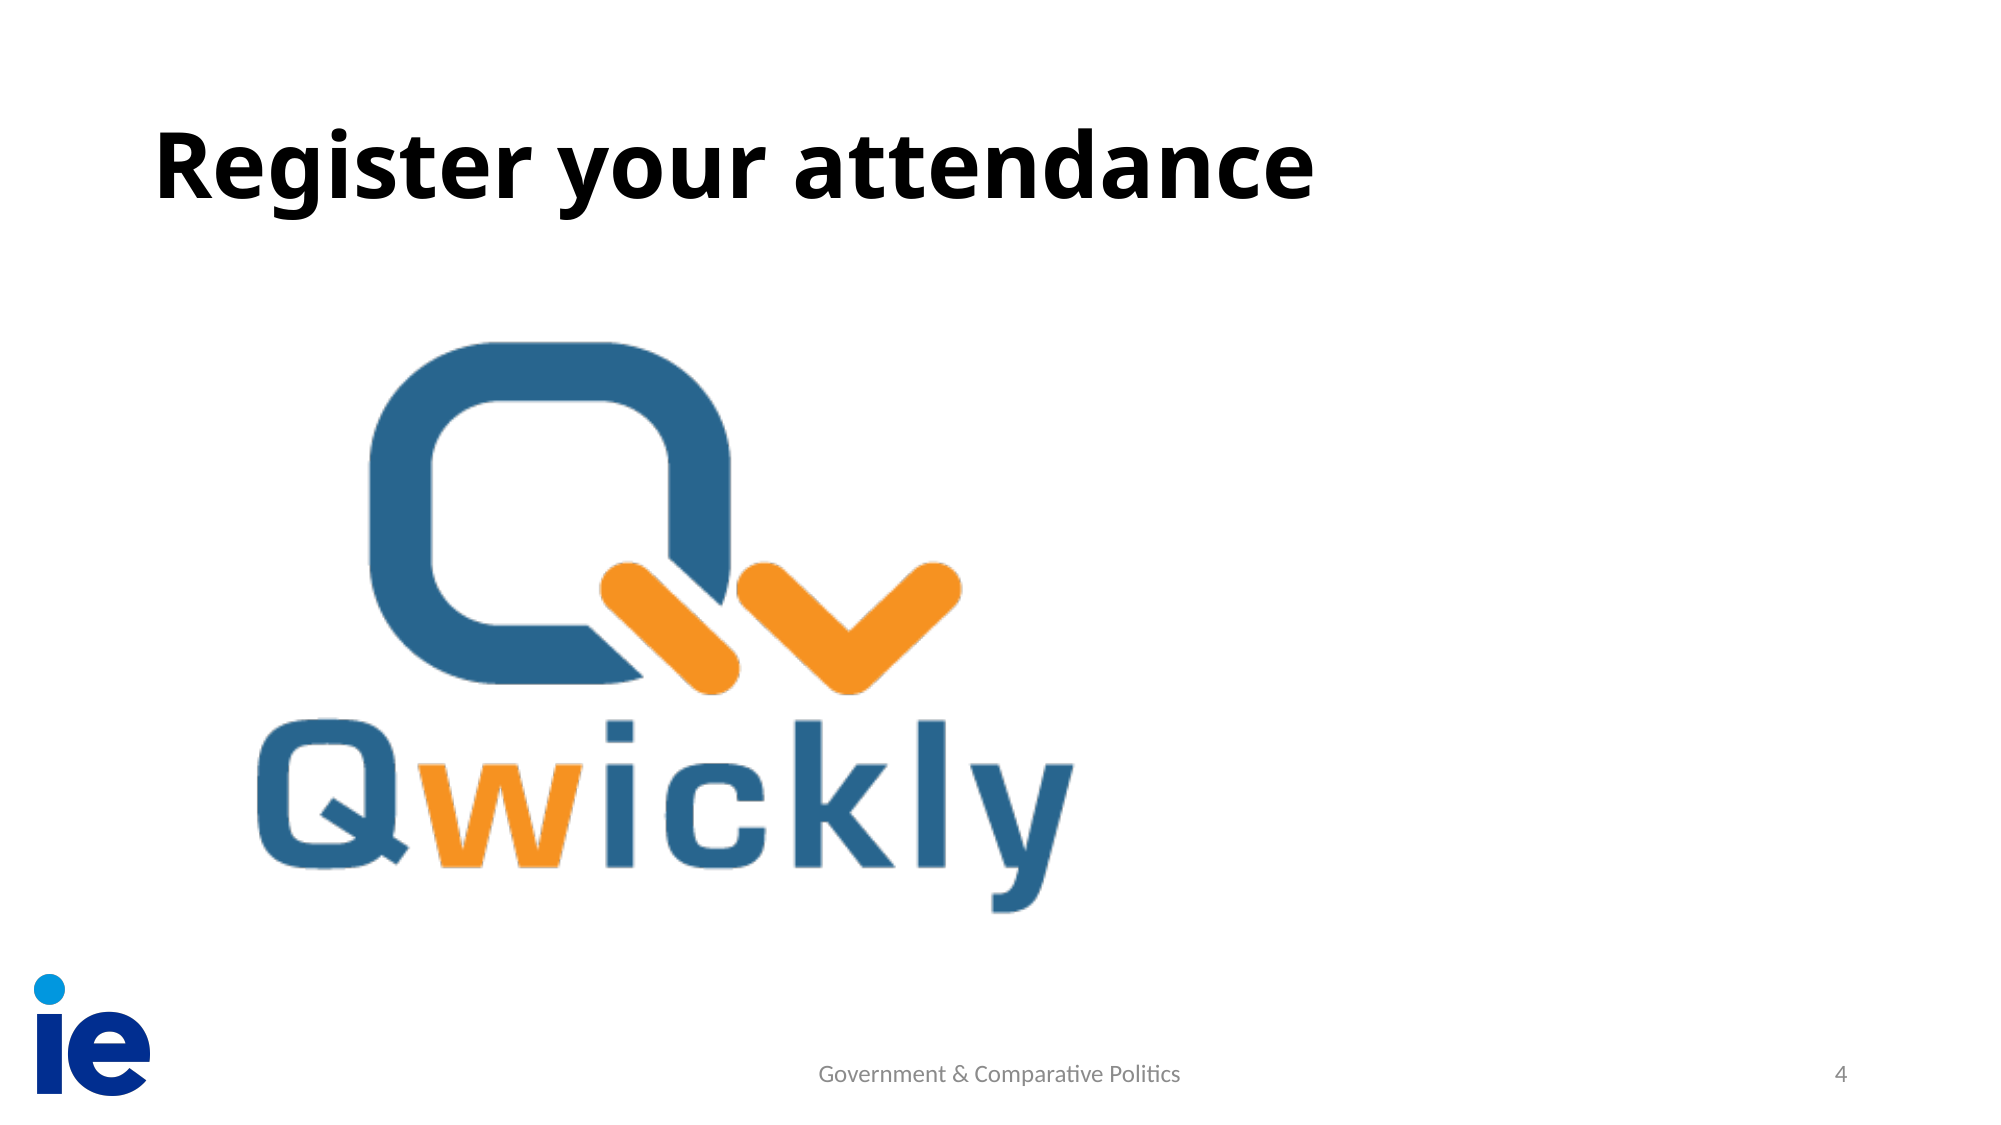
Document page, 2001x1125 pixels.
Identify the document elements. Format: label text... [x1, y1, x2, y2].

slide_number 4 [1412, 1042, 1863, 1103]
picture [37, 301, 1288, 958]
picture [34, 974, 43, 983]
picture [34, 974, 150, 1096]
title Register your attendance [137, 59, 1863, 278]
footer Government & Comparative Politics [662, 1042, 1338, 1103]
